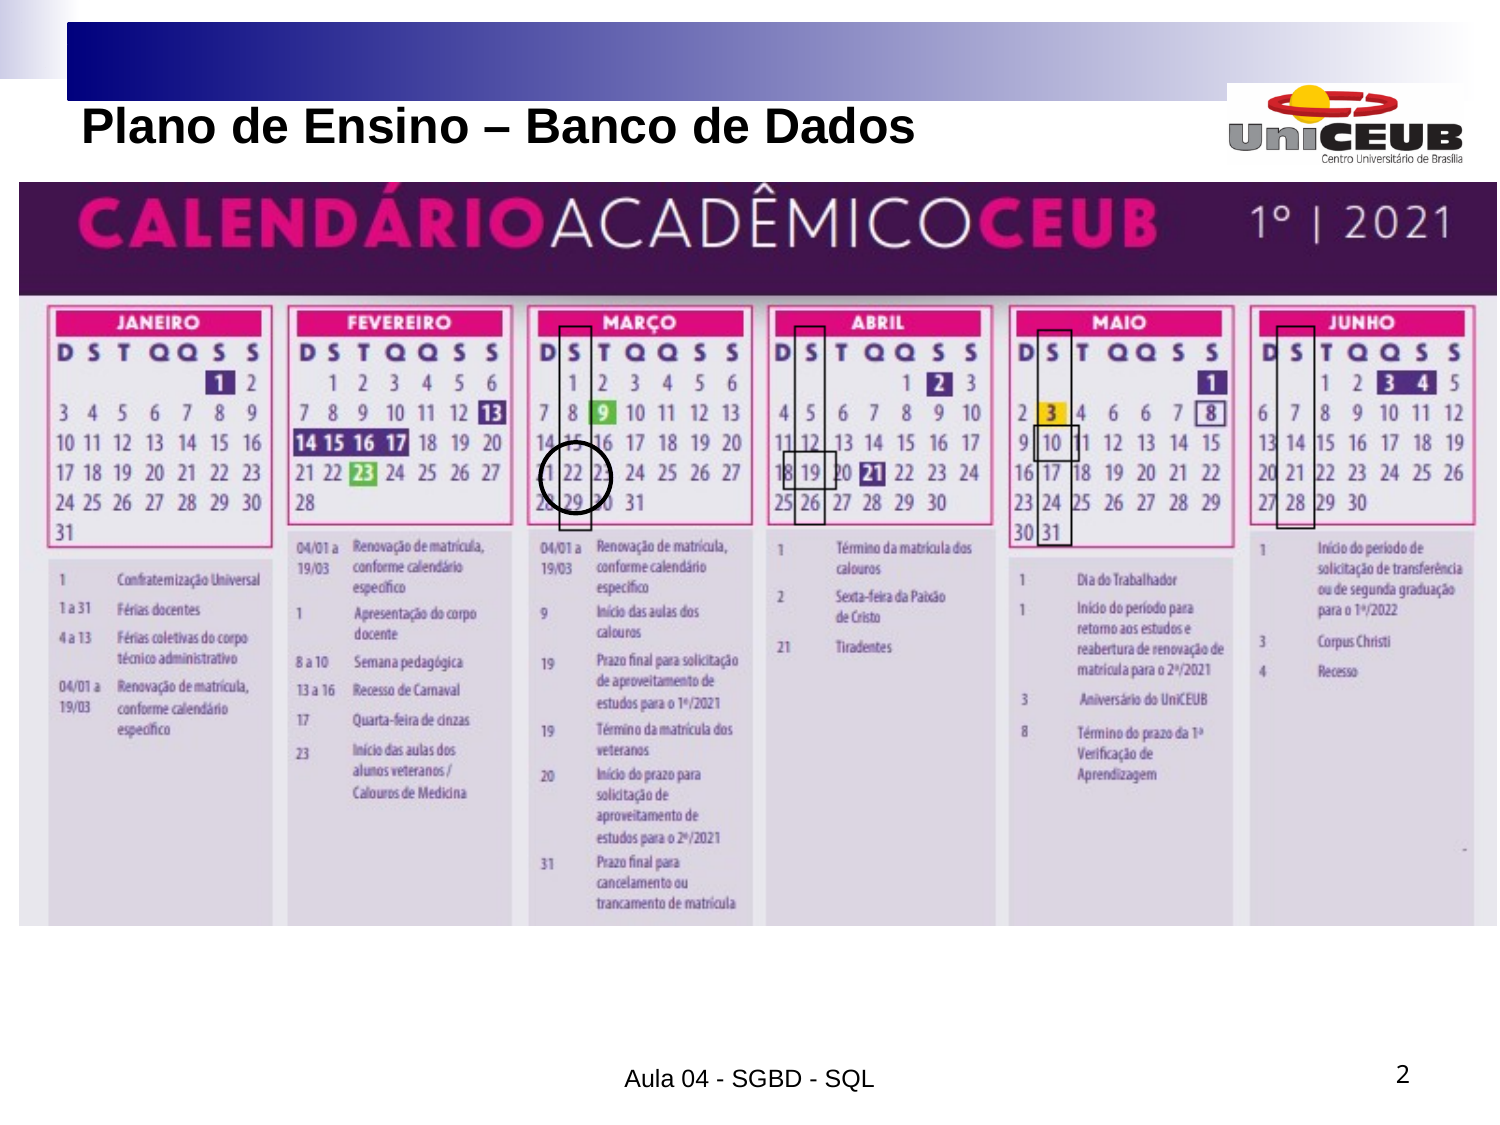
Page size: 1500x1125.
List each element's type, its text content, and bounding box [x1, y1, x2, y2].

text_box ‹#› [1074, 1024, 1425, 1100]
title Plano de Ensino – Banco de Dados [66, 11, 1417, 180]
picture [18, 181, 1497, 926]
picture [1227, 83, 1464, 165]
footer Aula 04 - SGBD - SQL [512, 1025, 988, 1100]
